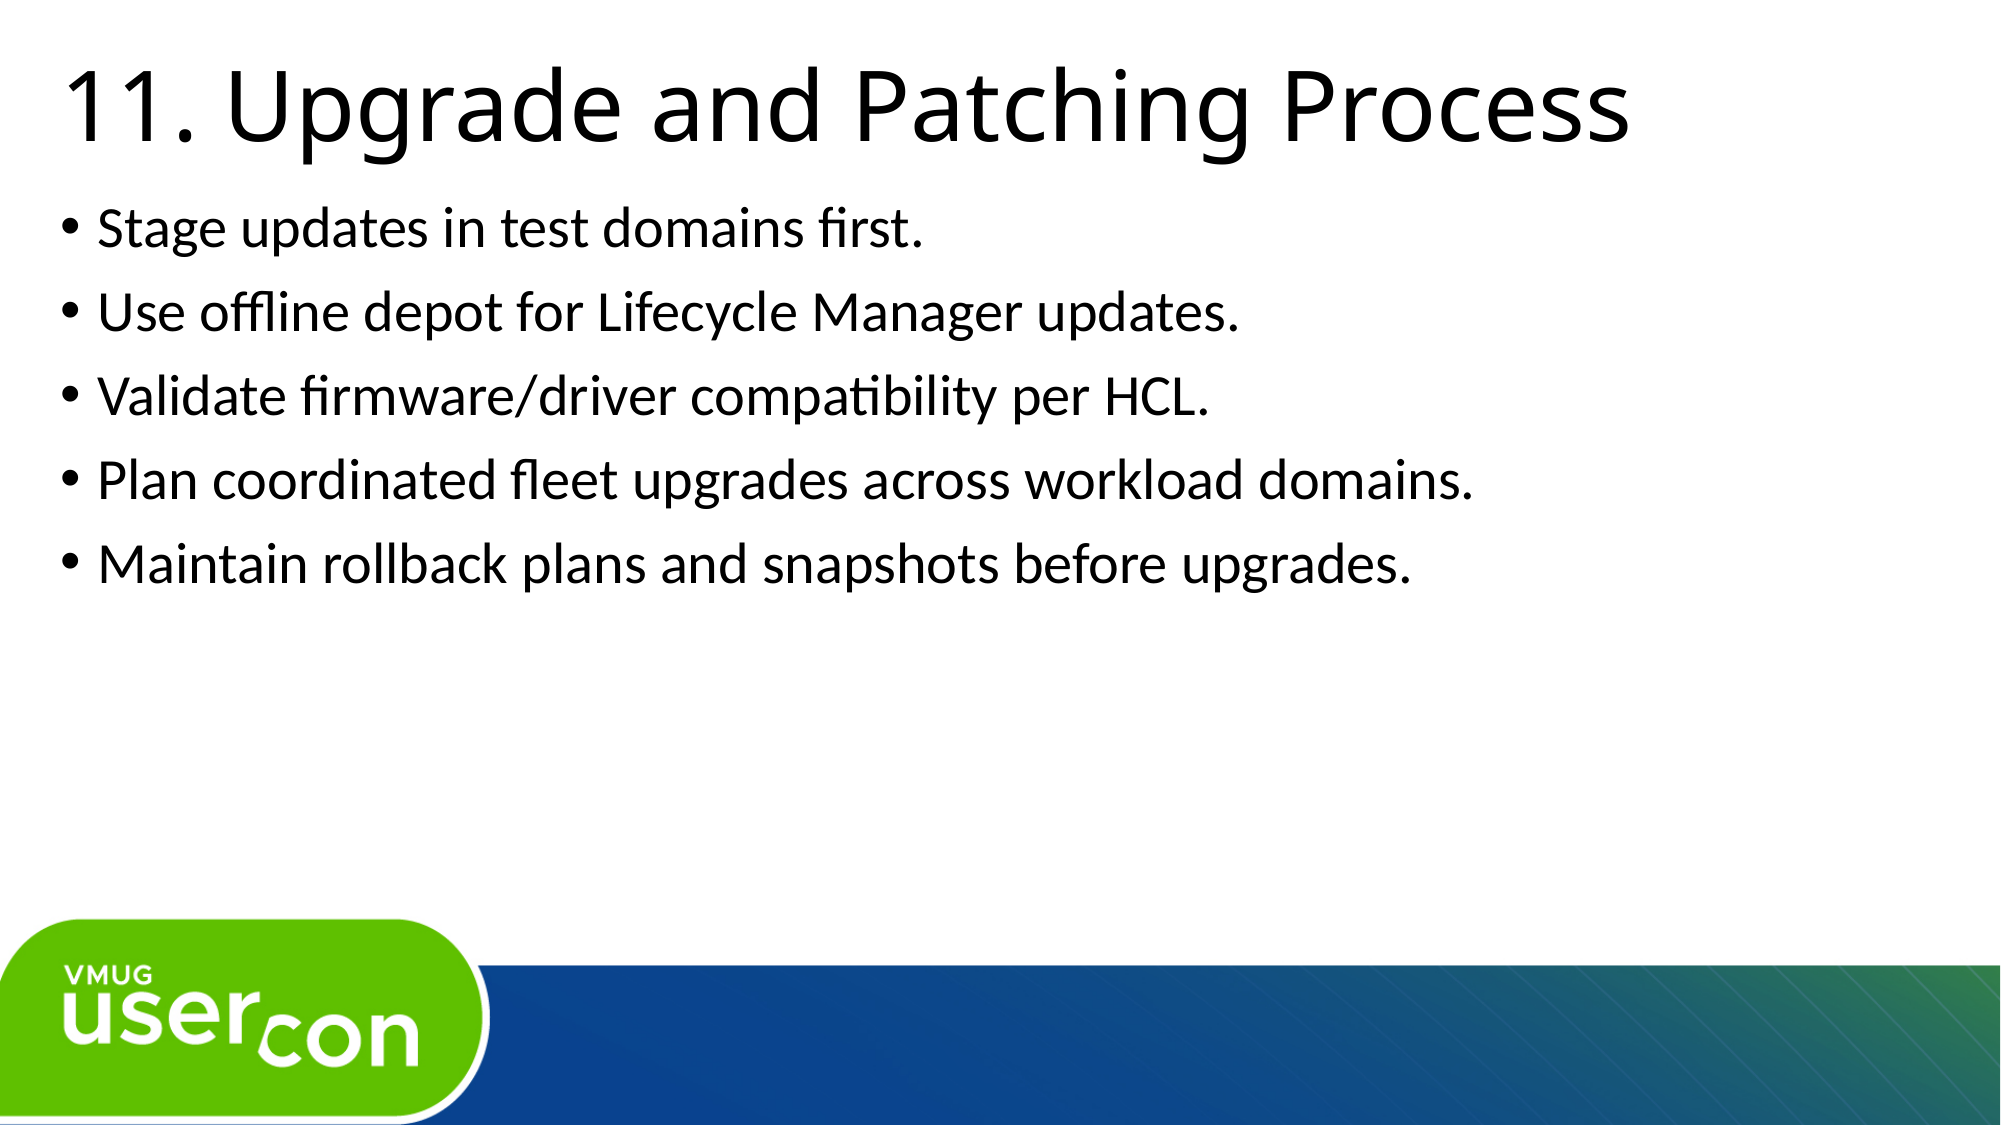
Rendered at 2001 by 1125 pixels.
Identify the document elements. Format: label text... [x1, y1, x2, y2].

title 11. Upgrade and Patching Process [45, 48, 1950, 171]
list Stage updates in test domains first. Use offline depot for Lifecycle Manager updates. Validate firmware/driver compatibility per HCL. Plan coordinated fleet upgrades across workload domains. Maintain rollback plans and snapshots before upgrades. [45, 190, 1771, 904]
picture [0, 0, 2001, 1125]
